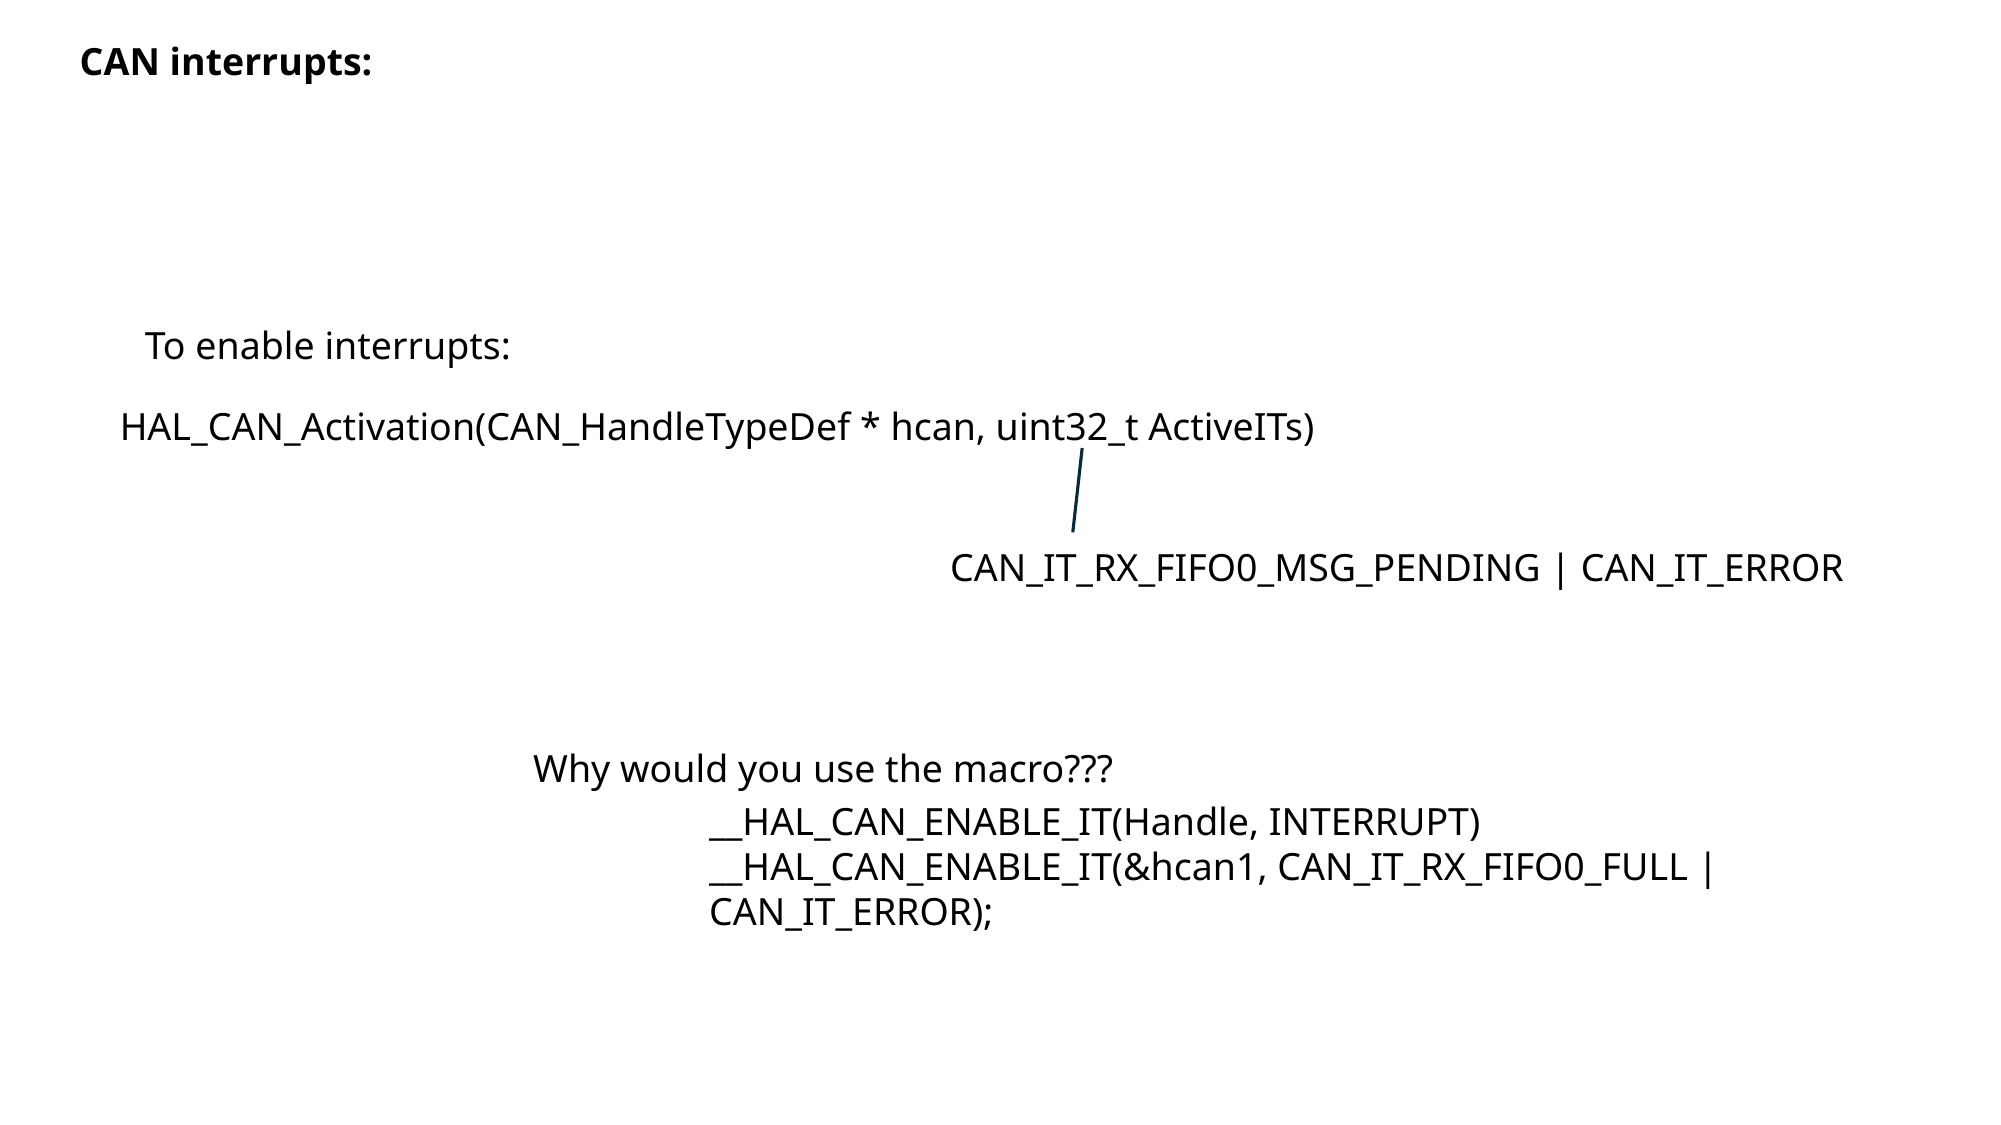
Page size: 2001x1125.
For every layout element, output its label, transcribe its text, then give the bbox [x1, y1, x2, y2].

text_box To enable interrupts: [130, 314, 755, 375]
text_box HAL_CAN_Activation(CAN_HandleTypeDef * hcan, uint32_t ActiveITs) [105, 395, 1450, 500]
text_box Why would you use the macro??? [518, 738, 1143, 843]
text_box CAN interrupts: [64, 30, 507, 91]
text_box CAN_IT_RX_FIFO0_MSG_PENDING | CAN_IT_ERROR [935, 536, 1896, 597]
text_box [1071, 447, 1084, 533]
text_box __HAL_CAN_ENABLE_IT(Handle, INTERRUPT) __HAL_CAN_ENABLE_IT(&hcan1, CAN_IT_RX_FIFO0_FULL | CAN_IT_ERROR); [694, 790, 1988, 941]
